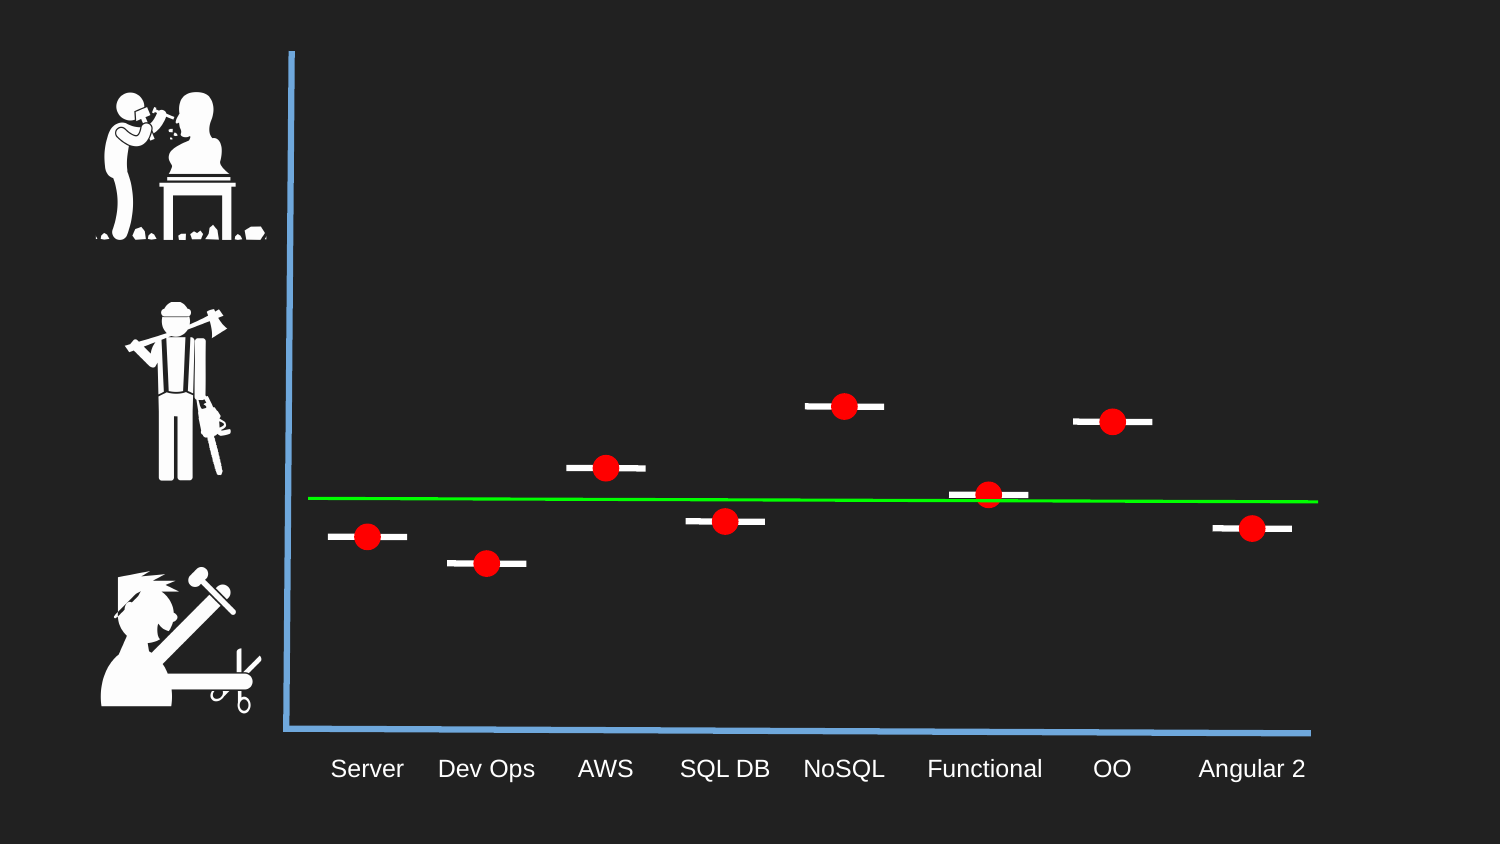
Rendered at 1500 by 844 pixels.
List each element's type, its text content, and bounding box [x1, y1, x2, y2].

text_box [566, 454, 646, 482]
picture [99, 302, 263, 482]
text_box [804, 392, 885, 421]
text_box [1212, 514, 1293, 543]
text_box Dev Ops [405, 742, 524, 798]
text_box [1072, 408, 1153, 436]
picture [95, 541, 267, 730]
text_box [948, 481, 1029, 496]
text_box OO [1031, 742, 1194, 798]
text_box AWS [524, 742, 643, 798]
text_box Functional [907, 742, 1031, 798]
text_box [446, 549, 527, 578]
text_box NoSQL [807, 742, 907, 798]
text_box Server [286, 741, 405, 798]
text_box SQL DB [643, 742, 807, 798]
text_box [307, 498, 1319, 503]
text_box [685, 511, 766, 536]
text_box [327, 523, 408, 551]
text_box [286, 50, 1312, 734]
picture [95, 72, 267, 261]
text_box Angular 2 [1194, 737, 1334, 798]
